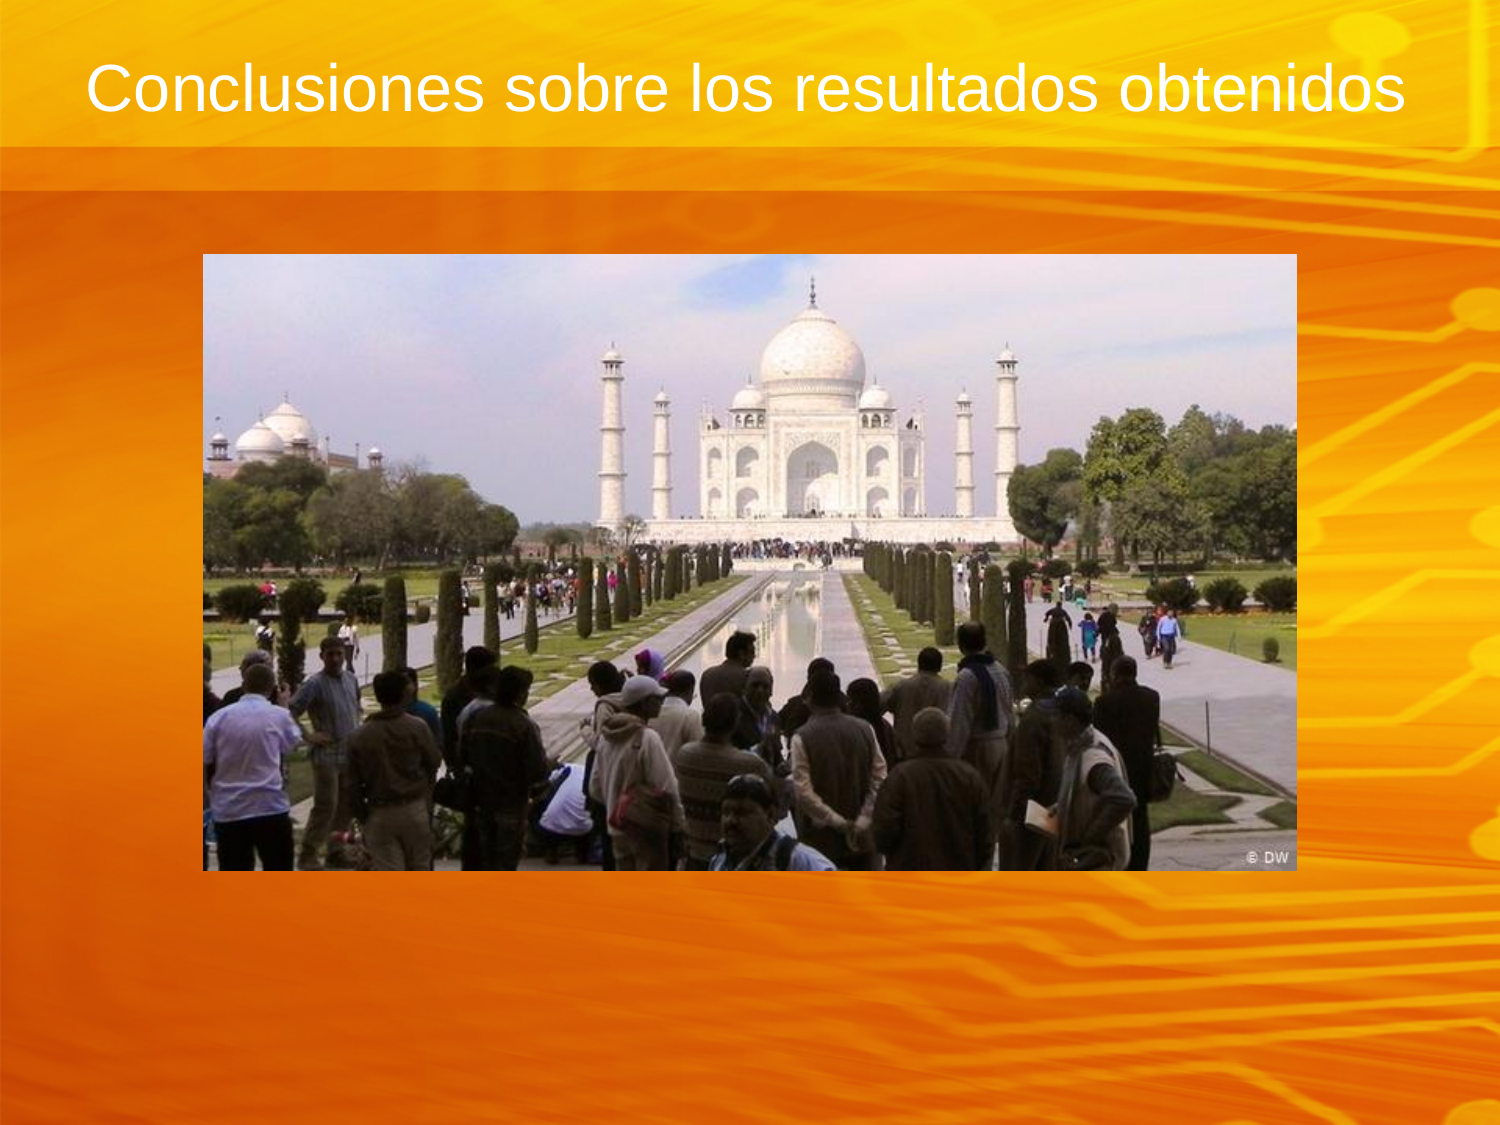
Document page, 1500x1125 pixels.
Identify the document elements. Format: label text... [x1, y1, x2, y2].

title Conclusiones sobre los resultados obtenidos [70, 42, 1430, 127]
picture [0, 0, 1500, 1125]
